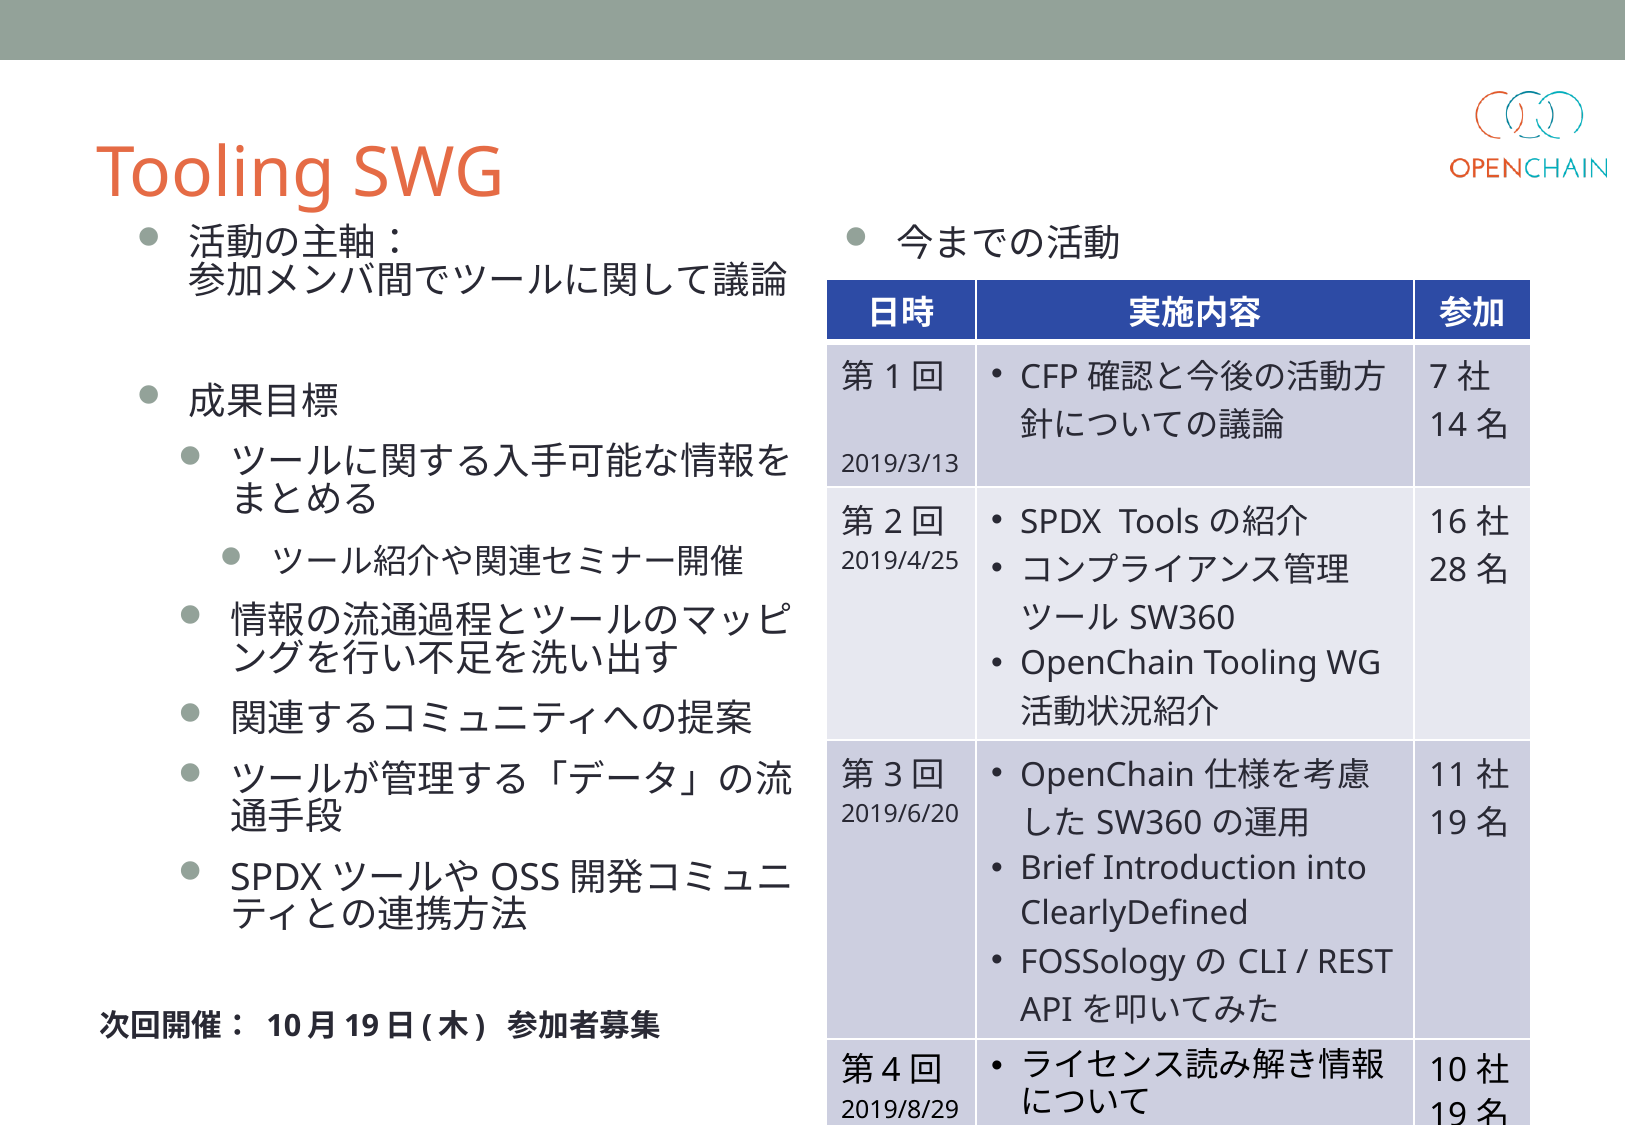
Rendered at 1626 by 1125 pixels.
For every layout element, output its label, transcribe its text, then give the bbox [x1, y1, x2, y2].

table_header 実施内容 [977, 280, 1413, 339]
text_box 今までの活動 [829, 211, 1521, 278]
table_header 日時 [827, 280, 975, 339]
table_cell CFP確認と今後の活動方針についての議論 [977, 345, 1413, 486]
table_cell 16社 28名 [1415, 488, 1530, 739]
table_cell ライセンス読み解き情報について OpenChain Global Tooling WG立ち上げ OSSNA参加報告 [977, 1040, 1413, 1125]
table_cell OpenChain仕様を考慮したSW360の運用 Brief Introduction into ClearlyDefined FOSSologyのCLI / REST APIを叩いてみた [977, 741, 1413, 1038]
list 活動の主軸： 参加メンバ間でツールに関して議論 成果目標 ツールに関する入手可能な情報をまとめる ツール紹介や関連セミナー開催 情報の流通過程とツールのマッピングを行い不足を洗い出す 関連するコミュニティへの提案 ツールが管理する「データ」の流通手段 SPDXツールやOSS開発コミュニティとの連携方法 [121, 210, 814, 1082]
table_cell 第2回 2019/4/25 [827, 488, 975, 739]
table_header 参加 [1415, 280, 1530, 339]
table_cell SPDX Toolsの紹介 コンプライアンス管理ツールSW360 OpenChain Tooling WG活動状況紹介 [977, 488, 1413, 739]
table_cell 第1回 2019/3/13 [827, 345, 975, 486]
table_cell 第4回 2019/8/29 [827, 1040, 975, 1125]
table_cell 11社 19名 [1415, 741, 1530, 1038]
table_cell 7社 14名 [1415, 345, 1530, 486]
title Tooling SWG [81, 87, 1544, 250]
picture [1544, 91, 1607, 178]
text_box 次回開催： 10月19日(木) 参加者募集 [84, 996, 777, 1078]
table_cell 10社 19名 [1415, 1040, 1530, 1125]
table_cell 第3回 2019/6/20 [827, 741, 975, 1038]
